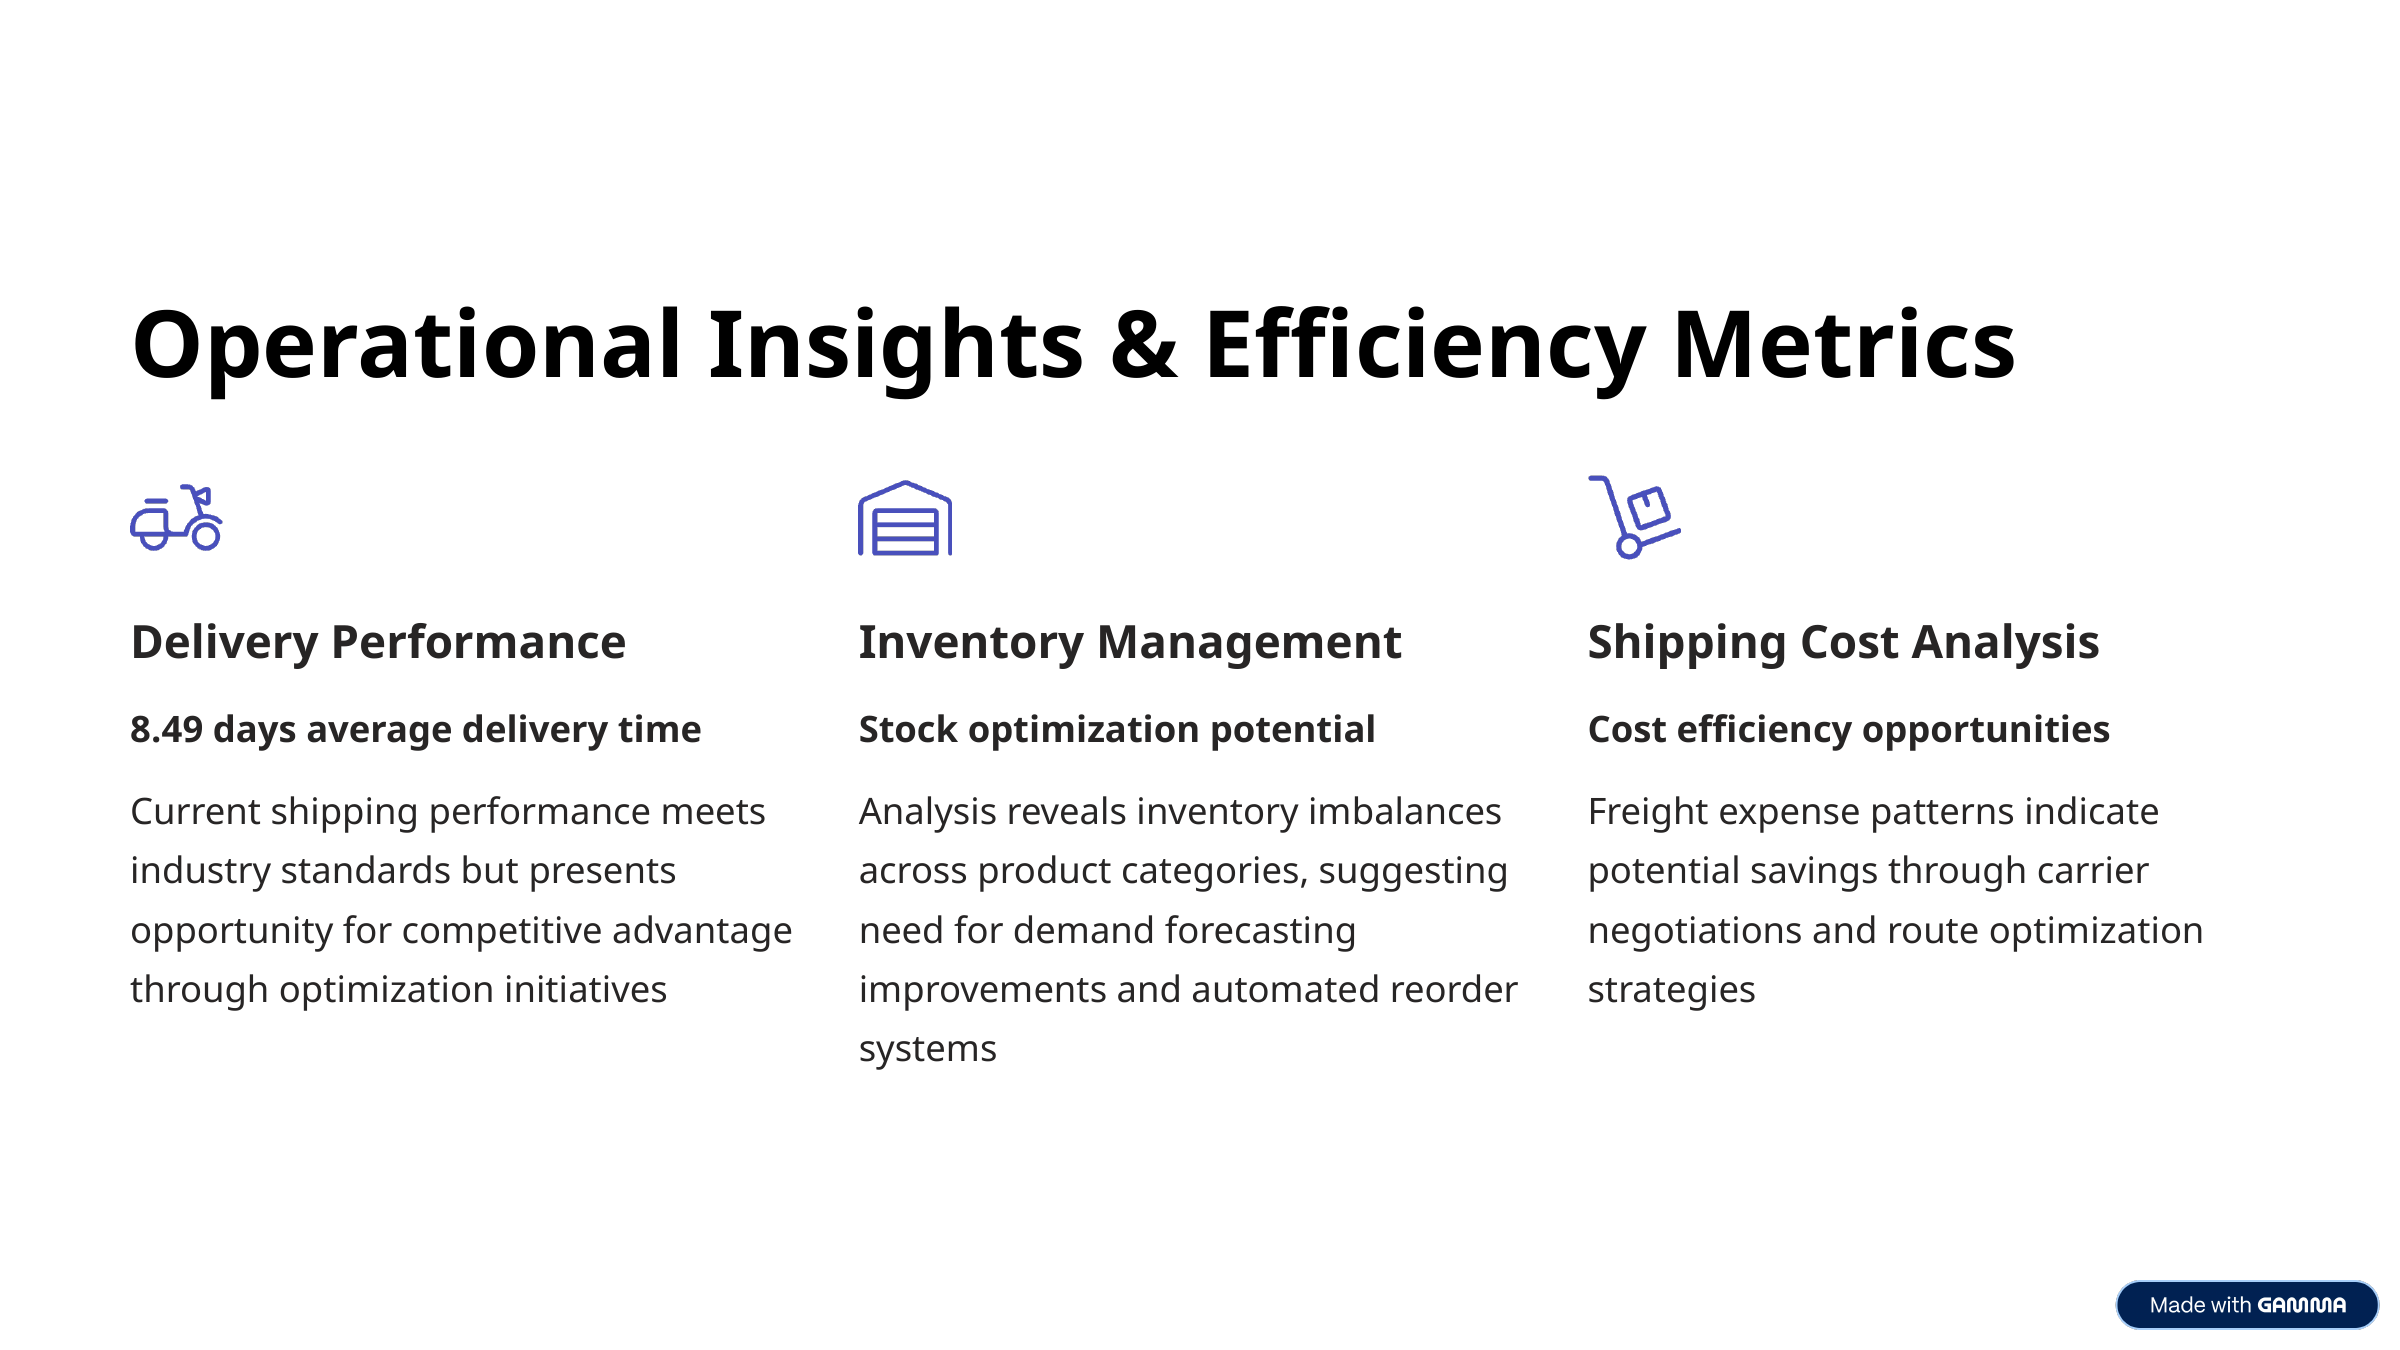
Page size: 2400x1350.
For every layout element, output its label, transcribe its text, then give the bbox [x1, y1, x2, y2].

text_box 8.49 days average delivery time [130, 690, 813, 751]
text_box Current shipping performance meets industry standards but presents opportunity for competitive advantage through optimization initiatives [130, 772, 813, 1011]
text_box Delivery Performance [130, 610, 626, 669]
picture [130, 470, 224, 564]
picture [858, 470, 952, 564]
text_box Analysis reveals inventory imbalances across product categories, suggesting need for demand forecasting improvements and automated reorder systems [858, 772, 1541, 1070]
text_box Stock optimization potential [858, 690, 1541, 751]
text_box Shipping Cost Analysis [1587, 610, 2114, 669]
text_box Inventory Management [858, 610, 1387, 669]
text_box Cost efficiency opportunities [1587, 690, 2270, 751]
picture [1587, 470, 1681, 564]
picture [2106, 1271, 2389, 1339]
text_box Operational Insights & Efficiency Metrics [130, 279, 1976, 397]
text_box Freight expense patterns indicate potential savings through carrier negotiations and route optimization strategies [1587, 772, 2270, 1011]
